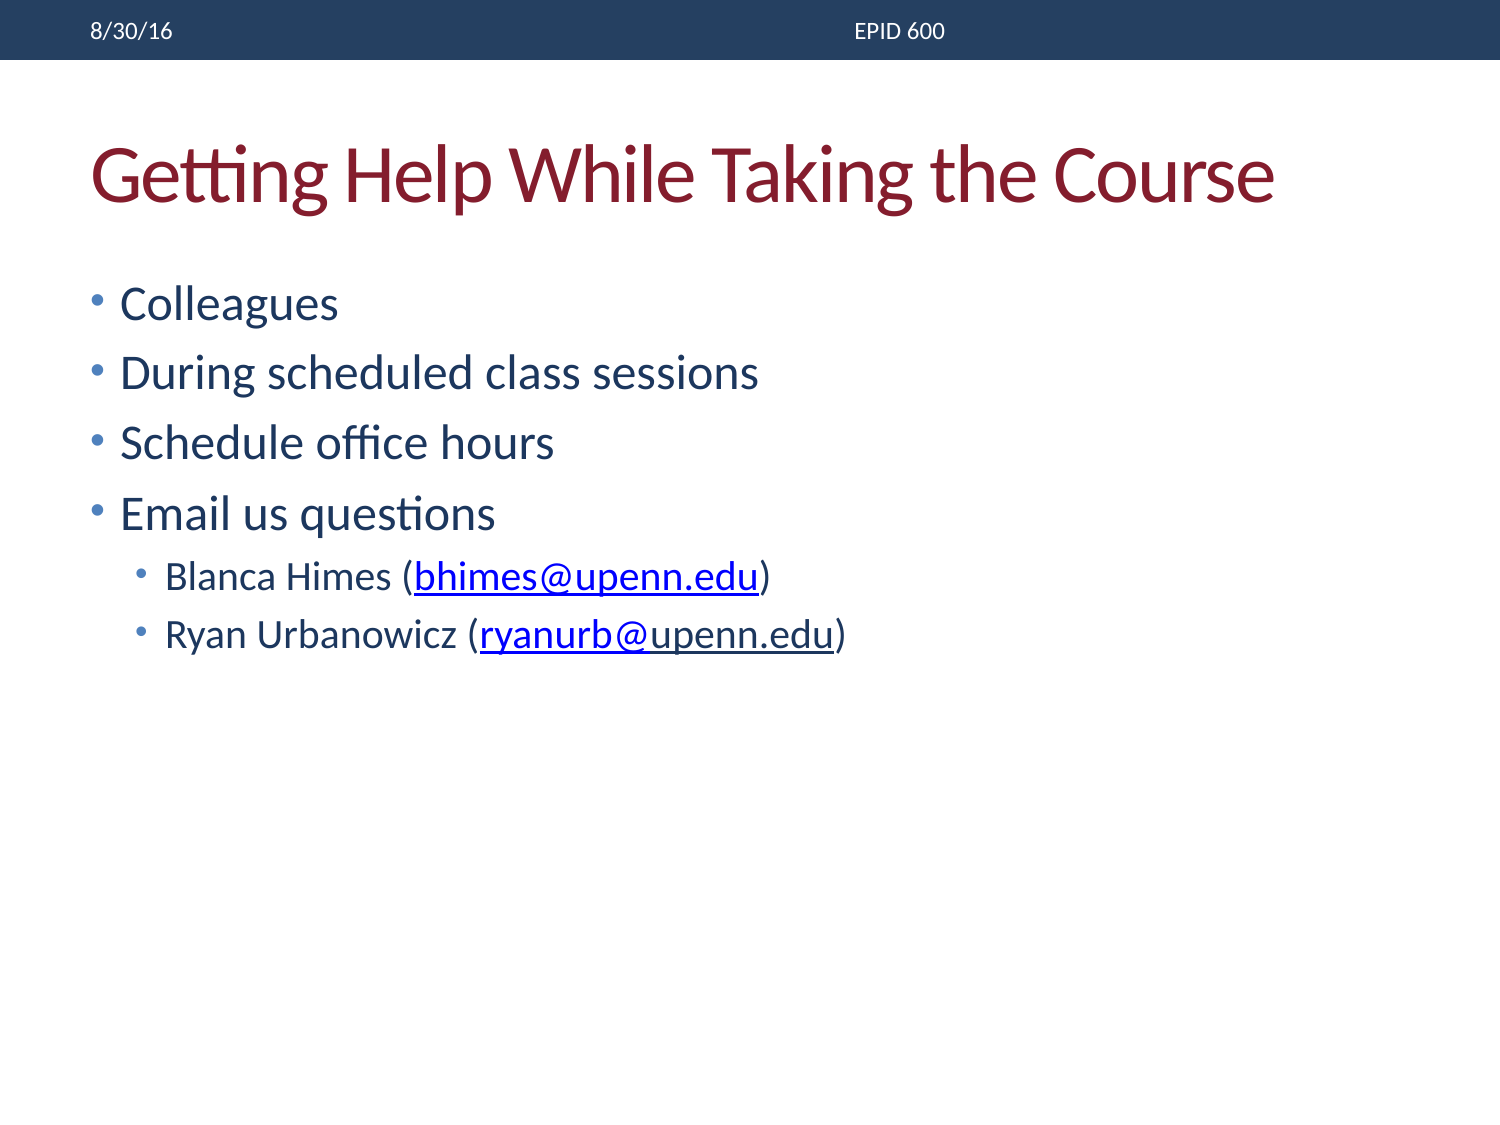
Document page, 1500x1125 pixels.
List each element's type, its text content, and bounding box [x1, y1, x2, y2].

list Colleagues During scheduled class sessions Schedule office hours Email us questions Blanca Himes (bhimes@upenn.edu) Ryan Urbanowicz (ryanurb@upenn.edu) [75, 262, 1425, 1063]
title Getting Help While Taking the Course [75, 87, 1425, 250]
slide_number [75, 3, 550, 57]
footer EPID 600 [562, 3, 1238, 57]
